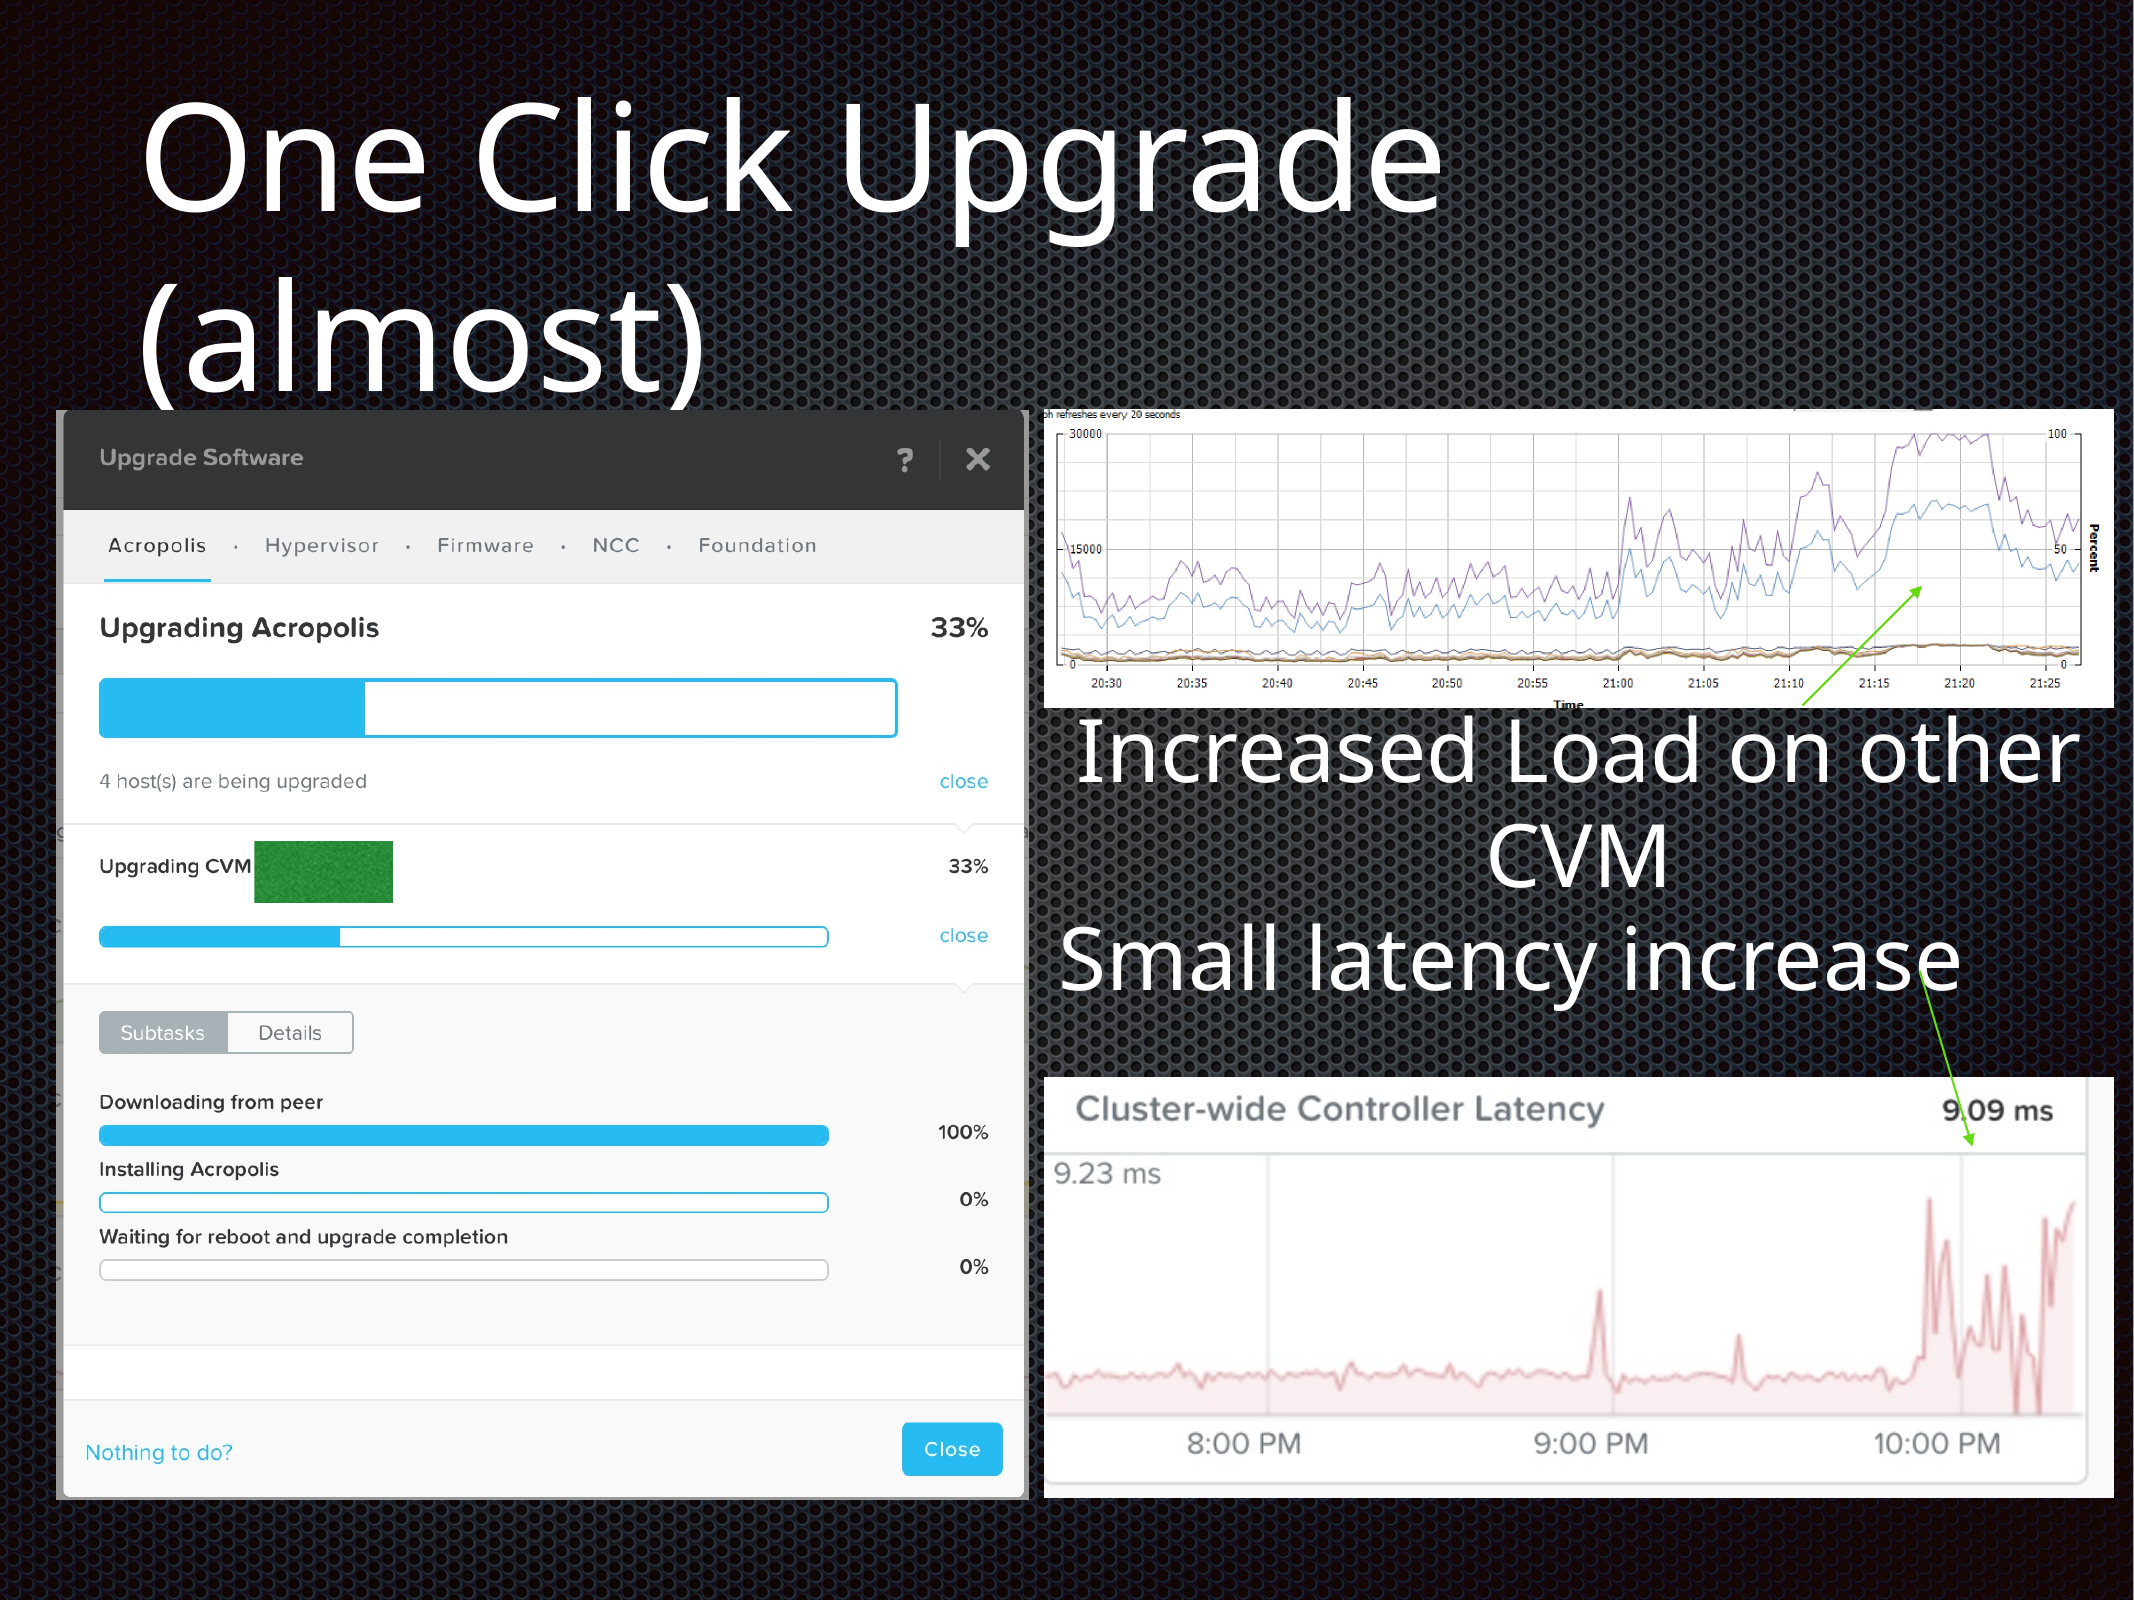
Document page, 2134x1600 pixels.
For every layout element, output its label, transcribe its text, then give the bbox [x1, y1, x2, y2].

text_box Increased Load on other CVM [1040, 686, 2117, 914]
picture [0, 0, 2134, 1600]
text_box Small latency increase [1050, 914, 1995, 1016]
title One Click Upgrade (almost) [128, 41, 2005, 443]
